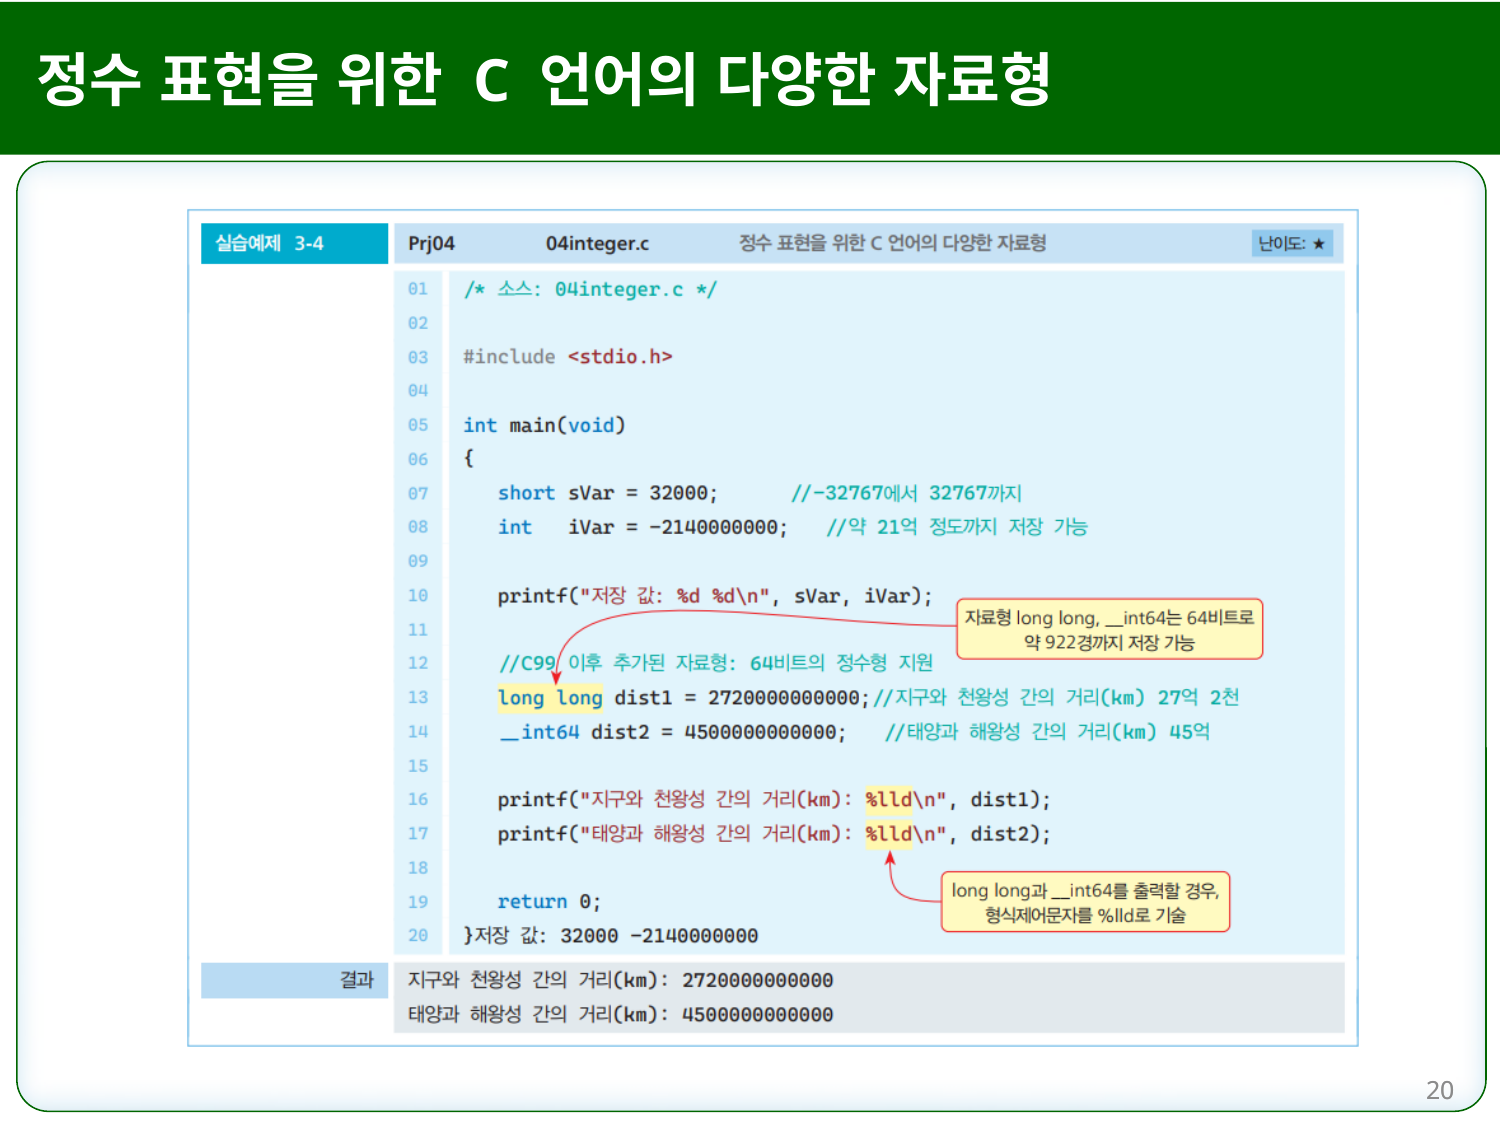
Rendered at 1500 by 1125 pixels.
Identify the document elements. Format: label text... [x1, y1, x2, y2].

picture [181, 203, 1364, 1052]
slide_number 20 [1119, 1071, 1470, 1112]
title 정수 표현을 위한 C 언어의 다양한 자료형 [21, 40, 1476, 115]
